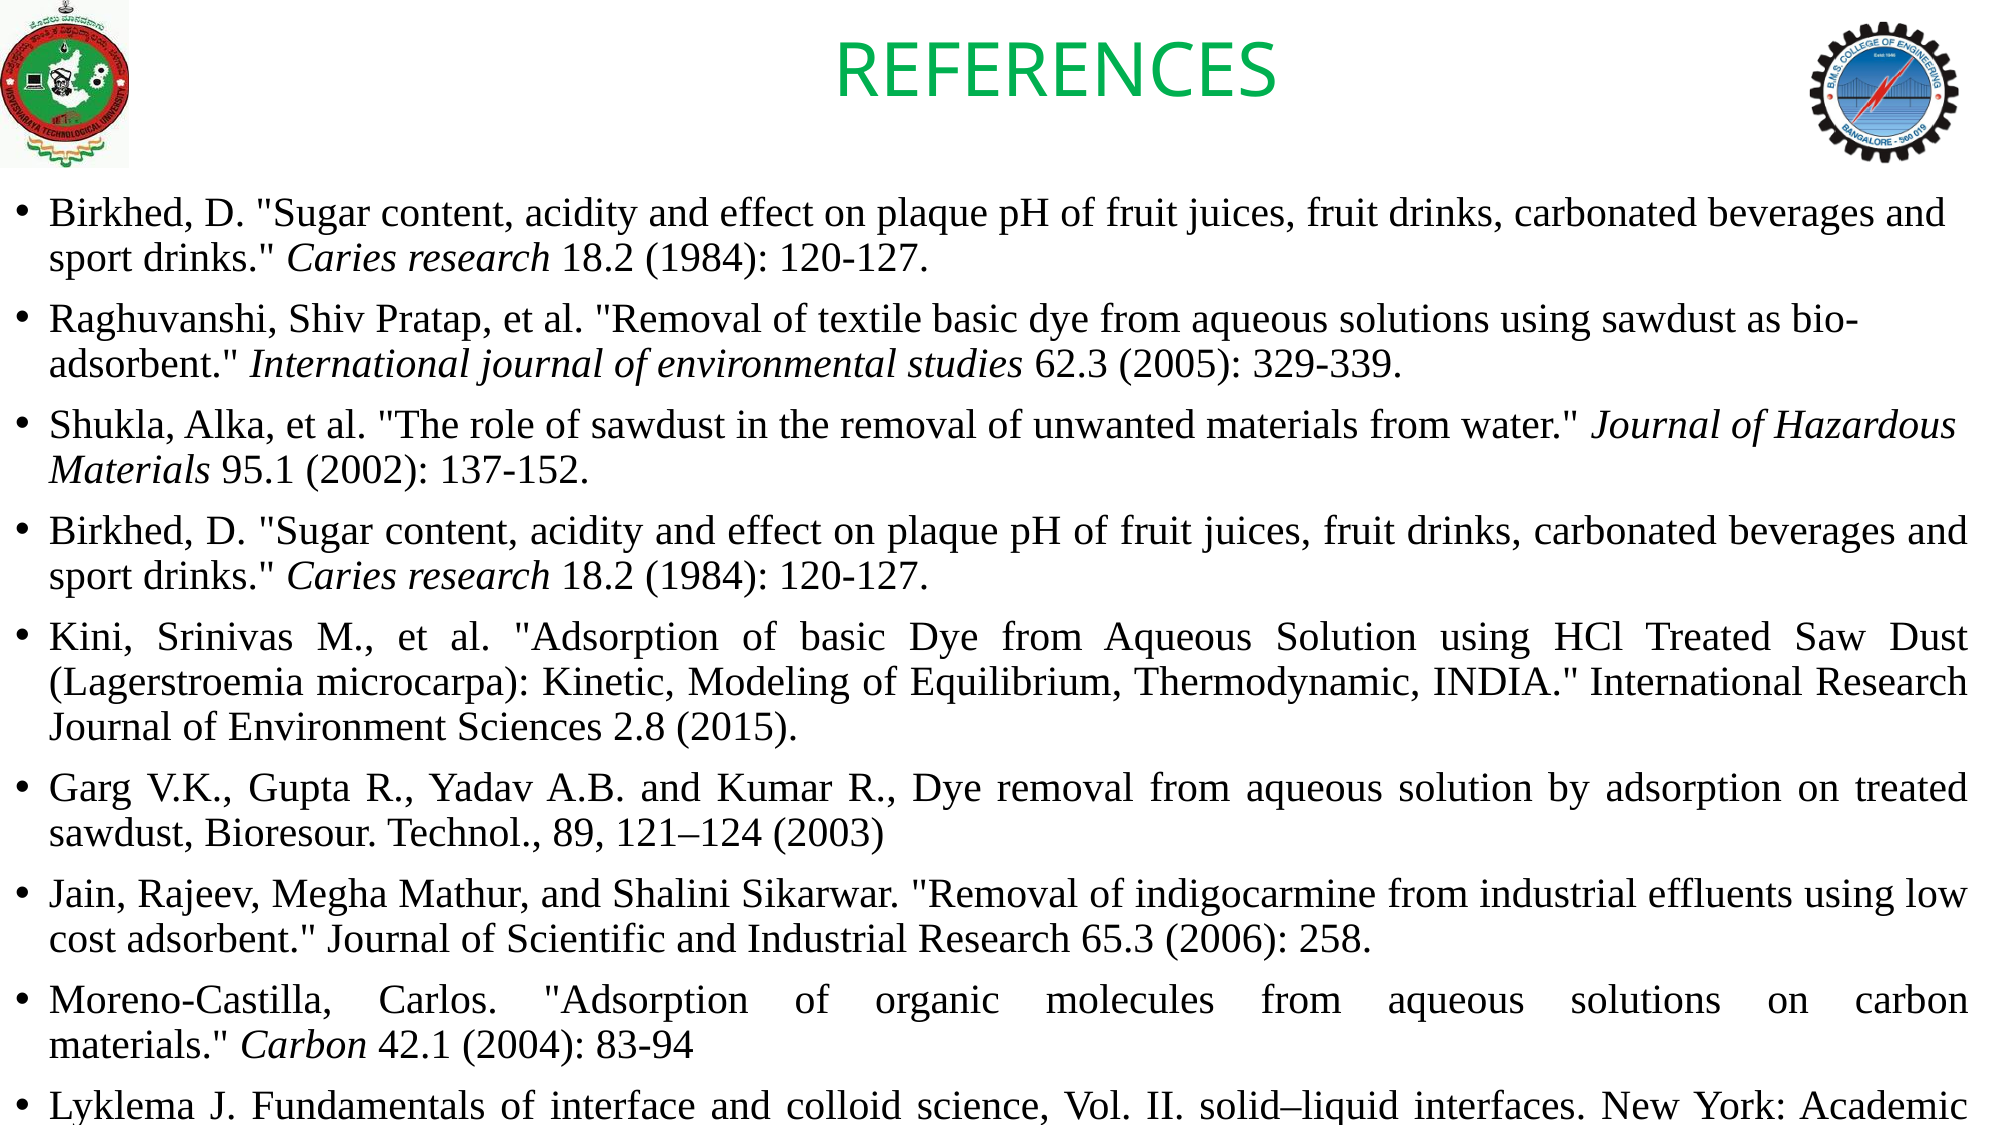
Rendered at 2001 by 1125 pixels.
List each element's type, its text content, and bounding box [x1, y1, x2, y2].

picture [1803, 15, 1966, 168]
slide_number 29 [1412, 1042, 1863, 1103]
list Birkhed, D. "Sugar content, acidity and effect on plaque pH of fruit juices, fruit drinks, carbonated beverages and sport drinks." Caries research 18.2 (1984): 120-127. Raghuvanshi, Shiv Pratap, et al. "Removal of textile basic dye from aqueous solutions using sawdust as bio‐adsorbent." International journal of environmental studies 62.3 (2005): 329-339. Shukla, Alka, et al. "The role of sawdust in the removal of unwanted materials from water." Journal of Hazardous Materials 95.1 (2002): 137-152. Birkhed, D. "Sugar content, acidity and effect on plaque pH of fruit juices, fruit drinks, carbonated beverages and sport drinks." Caries research 18.2 (1984): 120-127. Kini, Srinivas M., et al. "Adsorption of basic Dye from Aqueous Solution using HCl Treated Saw Dust (Lagerstroemia microcarpa): Kinetic, Modeling of Equilibrium, Thermodynamic, INDIA." International Research Journal of Environment Sciences 2.8 (2015). Garg V.K., Gupta R., Yadav A.B. and Kumar R., Dye removal from aqueous solution by adsorption on treated sawdust, Bioresour. Technol., 89, 121–124 (2003) Jain, Rajeev, Megha Mathur, and Shalini Sikarwar. "Removal of indigocarmine from industrial effluents using low cost adsorbent." Journal of Scientific and Industrial Research 65.3 (2006): 258. Moreno-Castilla, Carlos. "Adsorption of organic molecules from aqueous solutions on carbon materials." Carbon 42.1 (2004): 83-94 Lyklema J. Fundamentals of interface and colloid science, Vol. II. solid–liquid interfaces. New York: Academic Press; 1995 [0, 182, 1986, 1125]
picture [0, 0, 129, 168]
title REFERENCES [129, 0, 2000, 144]
